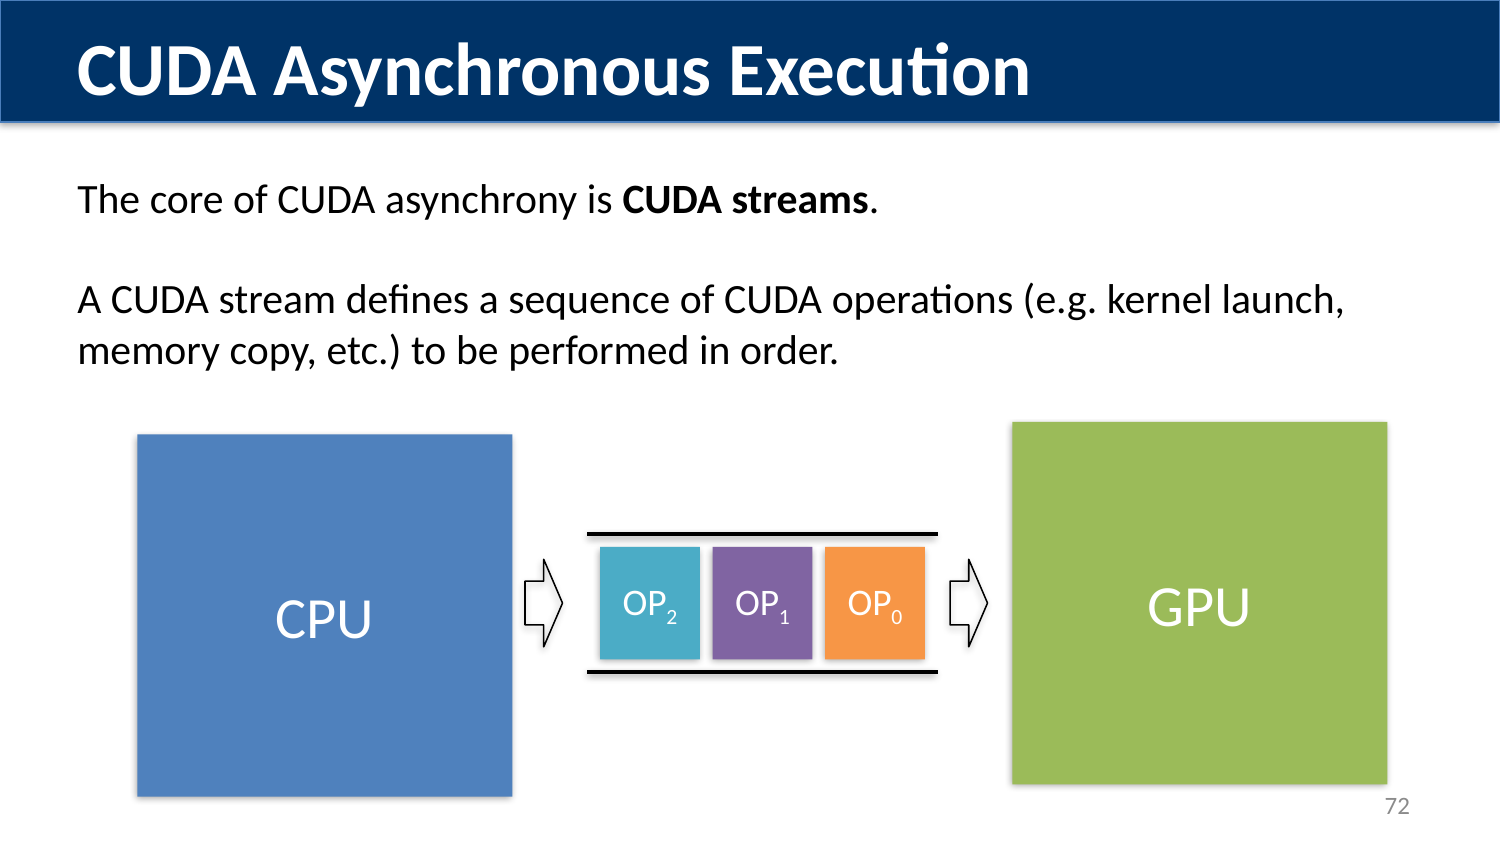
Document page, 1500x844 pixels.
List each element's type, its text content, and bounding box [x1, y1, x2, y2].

text_box CPU [137, 434, 513, 797]
text_box OP1 [712, 546, 813, 660]
text_box [0, 0, 1500, 123]
text_box GPU [1012, 421, 1388, 785]
text_box The core of CUDA asynchrony is CUDA streams. A CUDA stream defines a sequence of CUDA operations (e.g. kernel launch, memory copy, etc.) to be performed in order. [62, 164, 1463, 772]
slide_number 72 [1074, 782, 1425, 827]
text_box [949, 558, 989, 648]
text_box OP0 [824, 546, 926, 660]
text_box OP2 [599, 546, 701, 660]
text_box CUDA Asynchronous Execution [62, 13, 1475, 119]
text_box [524, 558, 564, 648]
